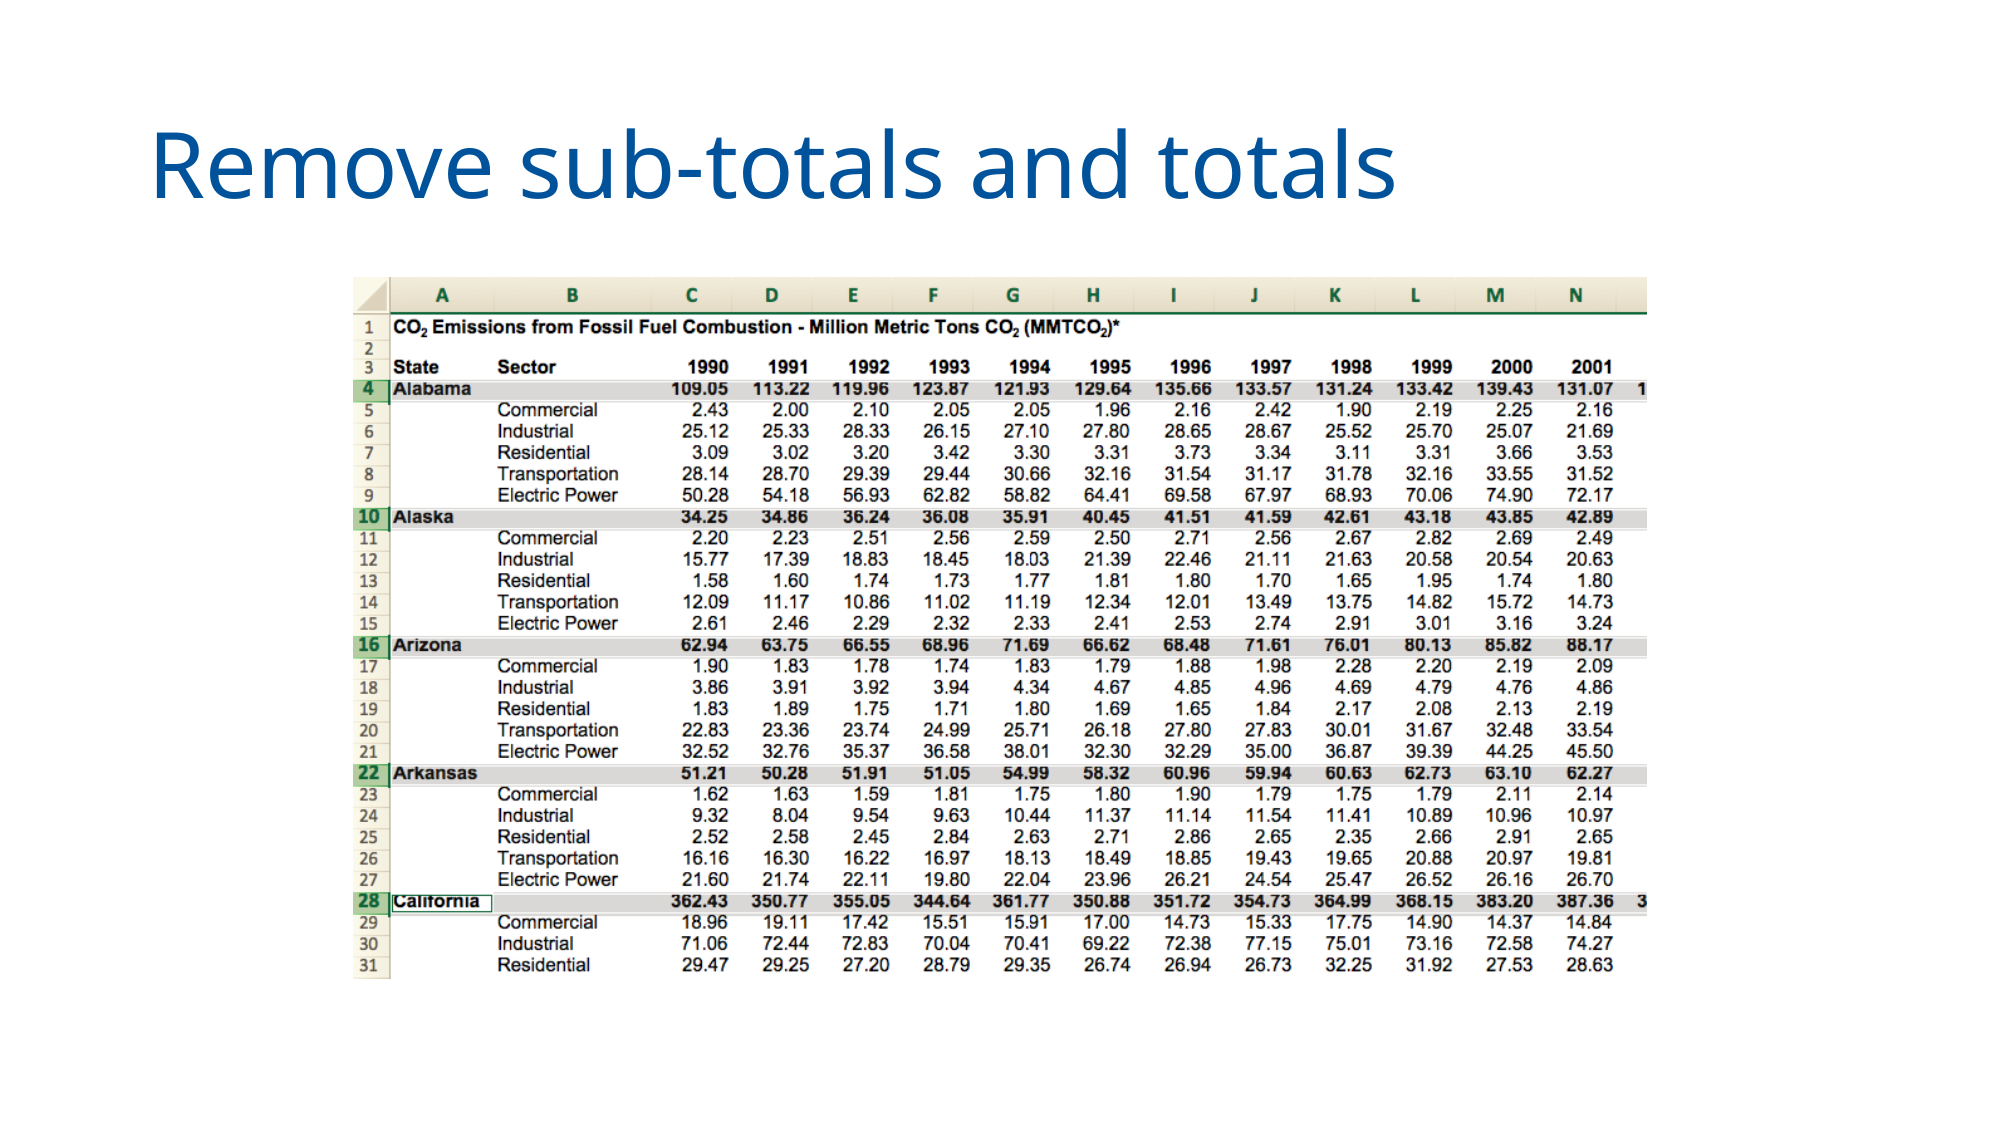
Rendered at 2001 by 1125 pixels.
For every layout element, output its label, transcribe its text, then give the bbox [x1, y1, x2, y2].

title Remove sub-totals and totals [137, 59, 1863, 278]
picture [352, 276, 1647, 980]
